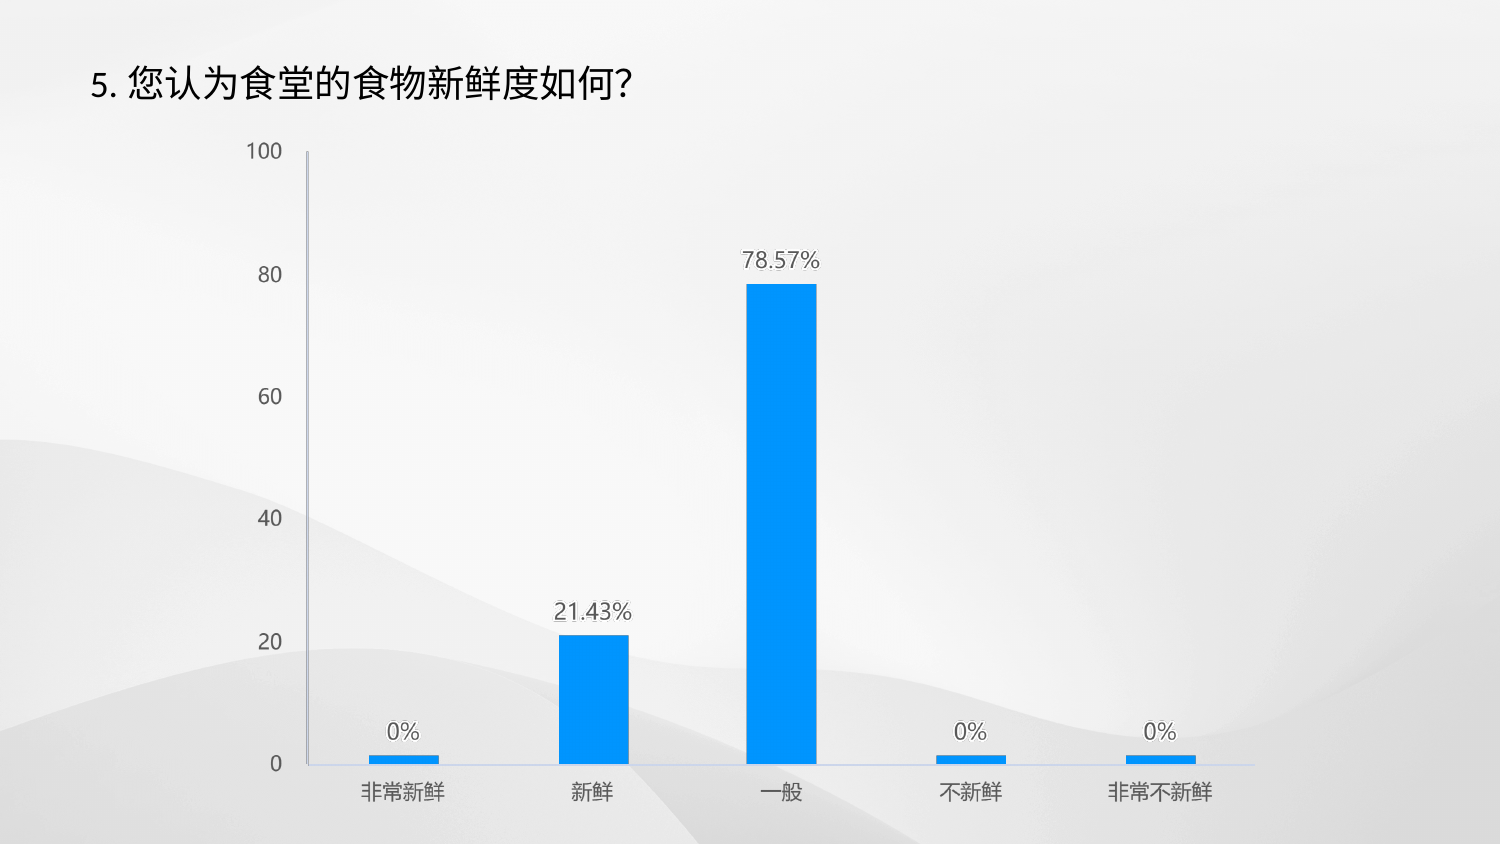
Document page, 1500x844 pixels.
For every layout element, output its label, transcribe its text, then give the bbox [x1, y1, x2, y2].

picture [0, 0, 1500, 844]
text_box 5.您认为食堂的食物新鲜度如何？ [74, 44, 1200, 120]
